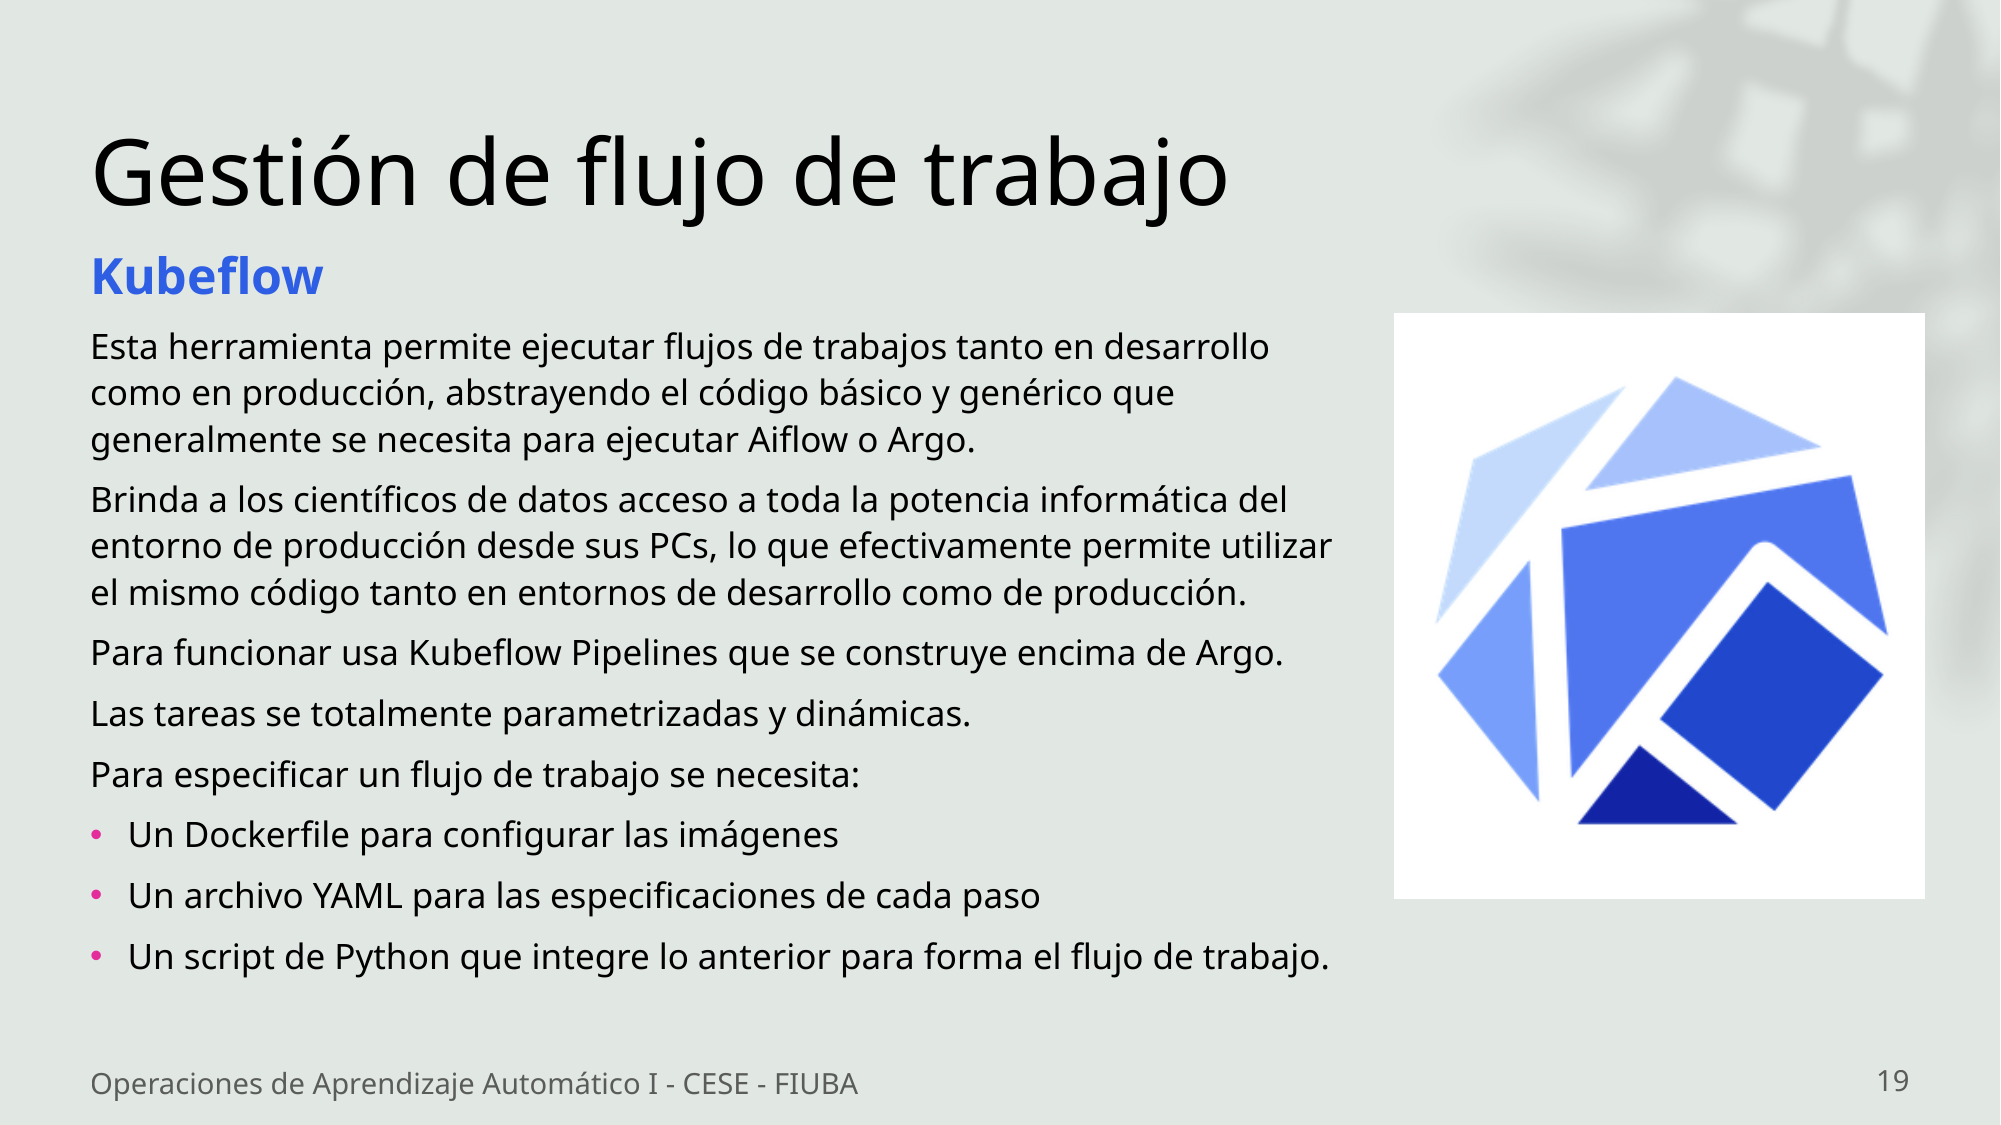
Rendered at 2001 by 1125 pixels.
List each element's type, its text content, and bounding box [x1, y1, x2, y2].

slide_number 19 [1474, 1052, 1925, 1113]
title Gestión de flujo de trabajo [75, 60, 1863, 278]
picture [1394, 313, 1925, 899]
text_box Kubeflow [75, 237, 1076, 313]
list Esta herramienta permite ejecutar flujos de trabajos tanto en desarrollo como en producción, abstrayendo el código básico y genérico que generalmente se necesita para ejecutar Aiflow o Argo. Brinda a los científicos de datos acceso a toda la potencia informática del entorno de producción desde sus PCs, lo que efectivamente permite utilizar el mismo código tanto en entornos de desarrollo como de producción. Para funcionar usa Kubeflow Pipelines que se construye encima de Argo. Las tareas se totalmente parametrizadas y dinámicas. Para especificar un flujo de trabajo se necesita: Un Dockerfile para configurar las imágenes Un archivo YAML para las especificaciones de cada paso Un script de Python que integre lo anterior para forma el flujo de trabajo. [75, 313, 1355, 1009]
footer Operaciones de Aprendizaje Automático I - CESE - FIUBA [75, 1052, 976, 1113]
